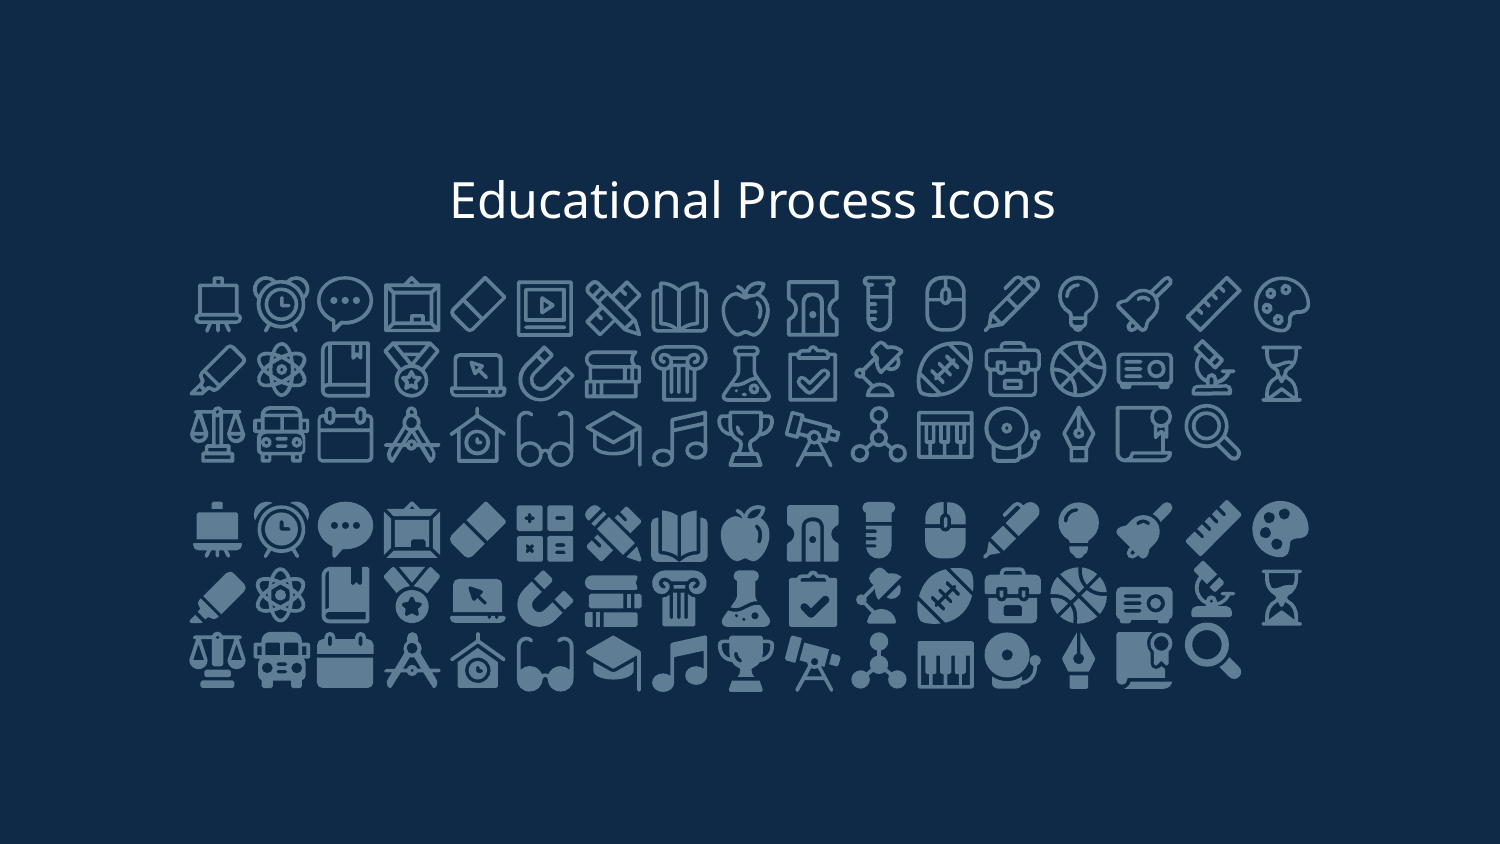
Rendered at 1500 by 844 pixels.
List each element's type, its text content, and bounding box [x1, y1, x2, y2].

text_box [1058, 502, 1100, 559]
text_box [862, 501, 896, 559]
text_box [384, 276, 441, 333]
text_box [1116, 352, 1174, 390]
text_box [192, 501, 243, 559]
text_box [449, 631, 506, 689]
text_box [449, 406, 507, 464]
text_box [720, 280, 772, 337]
text_box [850, 406, 907, 463]
text_box [917, 410, 974, 459]
text_box [1115, 405, 1173, 463]
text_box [916, 567, 975, 625]
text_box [584, 504, 643, 562]
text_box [1191, 560, 1236, 618]
text_box [516, 410, 574, 467]
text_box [256, 341, 308, 398]
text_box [784, 635, 841, 693]
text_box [1115, 275, 1174, 333]
text_box [651, 345, 708, 402]
text_box [317, 406, 374, 463]
text_box [1186, 500, 1242, 557]
text_box [516, 636, 574, 692]
text_box [584, 350, 641, 399]
text_box [319, 501, 374, 558]
text_box [652, 635, 708, 692]
text_box [784, 410, 841, 468]
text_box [516, 505, 574, 562]
text_box [190, 406, 246, 463]
text_box [720, 505, 770, 562]
text_box [253, 632, 311, 689]
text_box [1057, 275, 1100, 333]
text_box [917, 641, 974, 689]
text_box [1050, 340, 1107, 398]
text_box [383, 406, 441, 464]
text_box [984, 406, 1042, 464]
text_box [316, 275, 375, 333]
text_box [717, 635, 775, 693]
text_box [915, 341, 976, 398]
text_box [188, 631, 247, 689]
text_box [786, 279, 839, 337]
text_box [652, 410, 708, 467]
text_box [382, 341, 441, 398]
text_box [1191, 339, 1236, 396]
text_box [251, 275, 312, 333]
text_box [924, 501, 966, 559]
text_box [252, 405, 311, 463]
text_box [450, 275, 506, 333]
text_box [449, 352, 507, 398]
text_box [189, 344, 247, 396]
text_box [585, 410, 642, 467]
text_box [321, 566, 370, 624]
text_box [925, 275, 966, 332]
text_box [855, 567, 902, 624]
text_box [1061, 632, 1096, 690]
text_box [383, 566, 441, 624]
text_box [1115, 586, 1173, 624]
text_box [984, 567, 1042, 624]
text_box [248, 501, 315, 559]
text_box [584, 574, 642, 627]
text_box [585, 635, 642, 693]
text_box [719, 345, 773, 403]
text_box [384, 632, 441, 689]
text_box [515, 570, 574, 628]
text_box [383, 501, 441, 559]
text_box [854, 340, 904, 398]
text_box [1252, 276, 1311, 333]
text_box [1062, 405, 1096, 463]
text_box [786, 504, 839, 562]
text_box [449, 501, 507, 558]
text_box [194, 276, 243, 333]
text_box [316, 631, 374, 689]
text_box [1050, 567, 1108, 624]
text_box [1185, 275, 1242, 332]
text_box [788, 344, 838, 402]
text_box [1184, 622, 1243, 680]
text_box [514, 345, 576, 402]
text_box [651, 570, 708, 627]
text_box [862, 275, 896, 333]
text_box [717, 410, 775, 468]
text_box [1116, 631, 1173, 690]
text_box [789, 570, 838, 627]
title Educational Process Icons [175, 153, 1332, 233]
text_box [651, 281, 708, 333]
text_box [984, 632, 1042, 689]
text_box [1252, 500, 1309, 558]
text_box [449, 578, 507, 624]
text_box [851, 632, 907, 689]
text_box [650, 510, 708, 562]
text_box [253, 567, 310, 623]
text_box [720, 570, 772, 628]
text_box [1261, 569, 1302, 626]
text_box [982, 501, 1044, 559]
text_box [585, 280, 642, 337]
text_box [984, 340, 1042, 398]
text_box [320, 341, 370, 398]
text_box [1261, 345, 1302, 402]
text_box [516, 280, 574, 338]
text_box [1115, 501, 1174, 559]
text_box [1183, 403, 1243, 461]
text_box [188, 571, 247, 624]
text_box [984, 275, 1041, 332]
